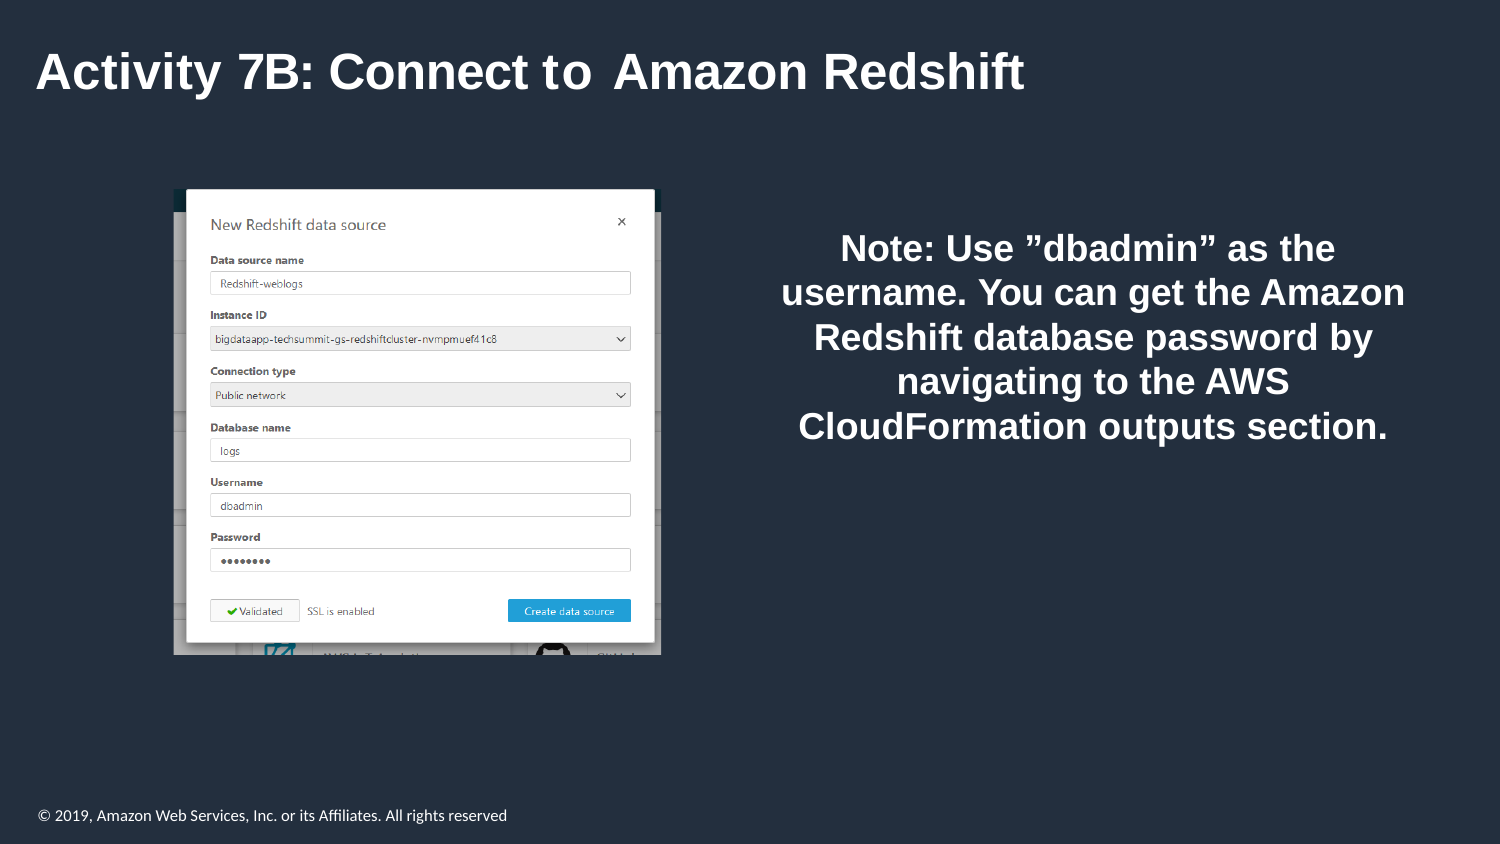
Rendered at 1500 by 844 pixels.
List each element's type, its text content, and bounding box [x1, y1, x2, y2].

picture [275, 647, 287, 655]
title Activity 7B: Connect to Amazon Redshift [33, 0, 1468, 140]
picture [173, 189, 662, 655]
picture [268, 647, 274, 655]
text_box Note: Use ”dbadmin” as the username. You can get the Amazon Redshift database password by navigating to the AWS CloudFormation outputs section. [771, 223, 1414, 448]
